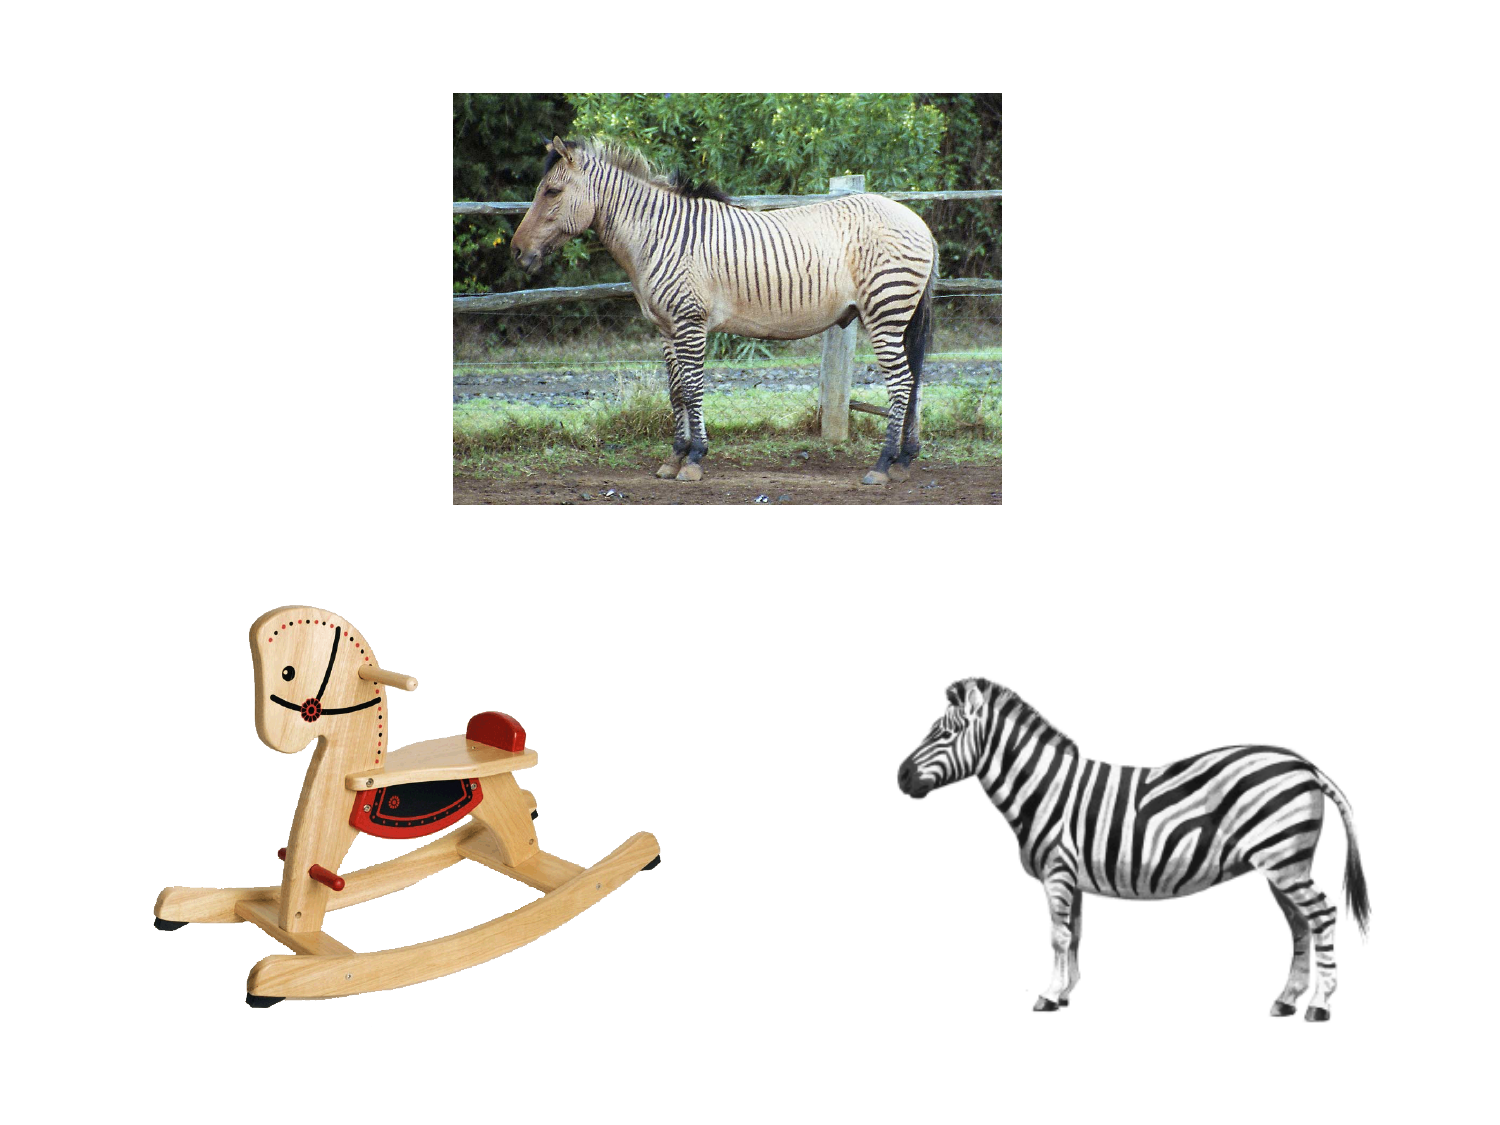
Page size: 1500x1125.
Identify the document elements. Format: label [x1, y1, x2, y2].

picture [125, 534, 689, 1099]
picture [453, 93, 1002, 506]
picture [889, 643, 1417, 1055]
